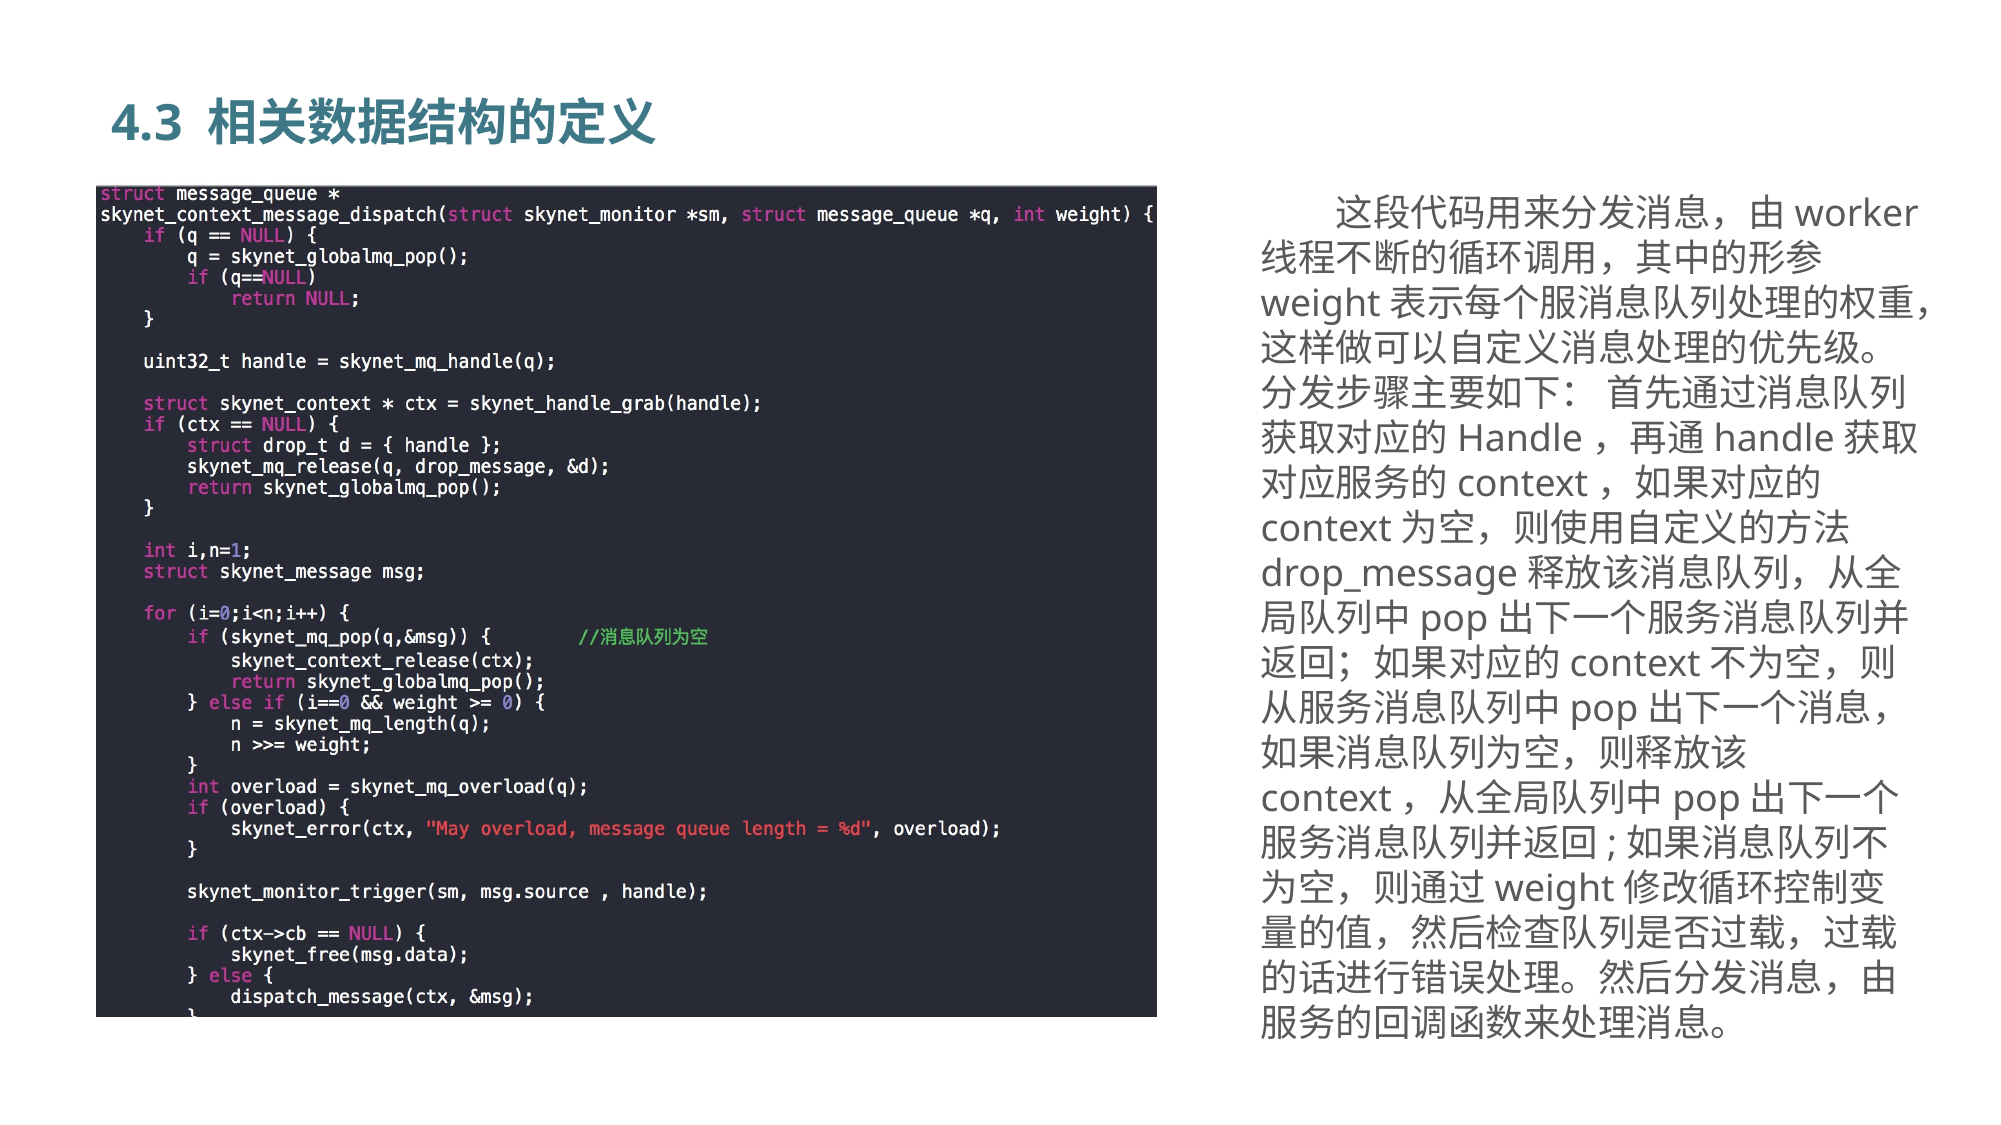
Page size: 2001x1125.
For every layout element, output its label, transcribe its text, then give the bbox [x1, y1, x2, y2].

text_box 4.3 相关数据结构的定义 [96, 70, 728, 158]
text_box 这段代码用来分发消息，由worker线程不断的循环调用，其中的形参weight表示每个服消息队列处理的权重，这样做可以自定义消息处理的优先级。分发步骤主要如下： 首先通过消息队列获取对应的Handle，再通handle获取对应服务的context，如果对应的context为空，则使用自定义的方法drop_message释放该消息队列，从全局队列中pop出下一个服务消息队列并返回；如果对应的context不为空，则从服务消息队列中pop出下一个消息，如果消息队列为空，则释放该context，从全局队列中pop出下一个服务消息队列并返回;如果消息队列不为空，则通过weight修改循环控制变量的值，然后检查队列是否过载，过载的话进行错误处理。然后分发消息，由服务的回调函数来处理消息。 [1245, 181, 1937, 1051]
picture [96, 181, 1157, 1017]
